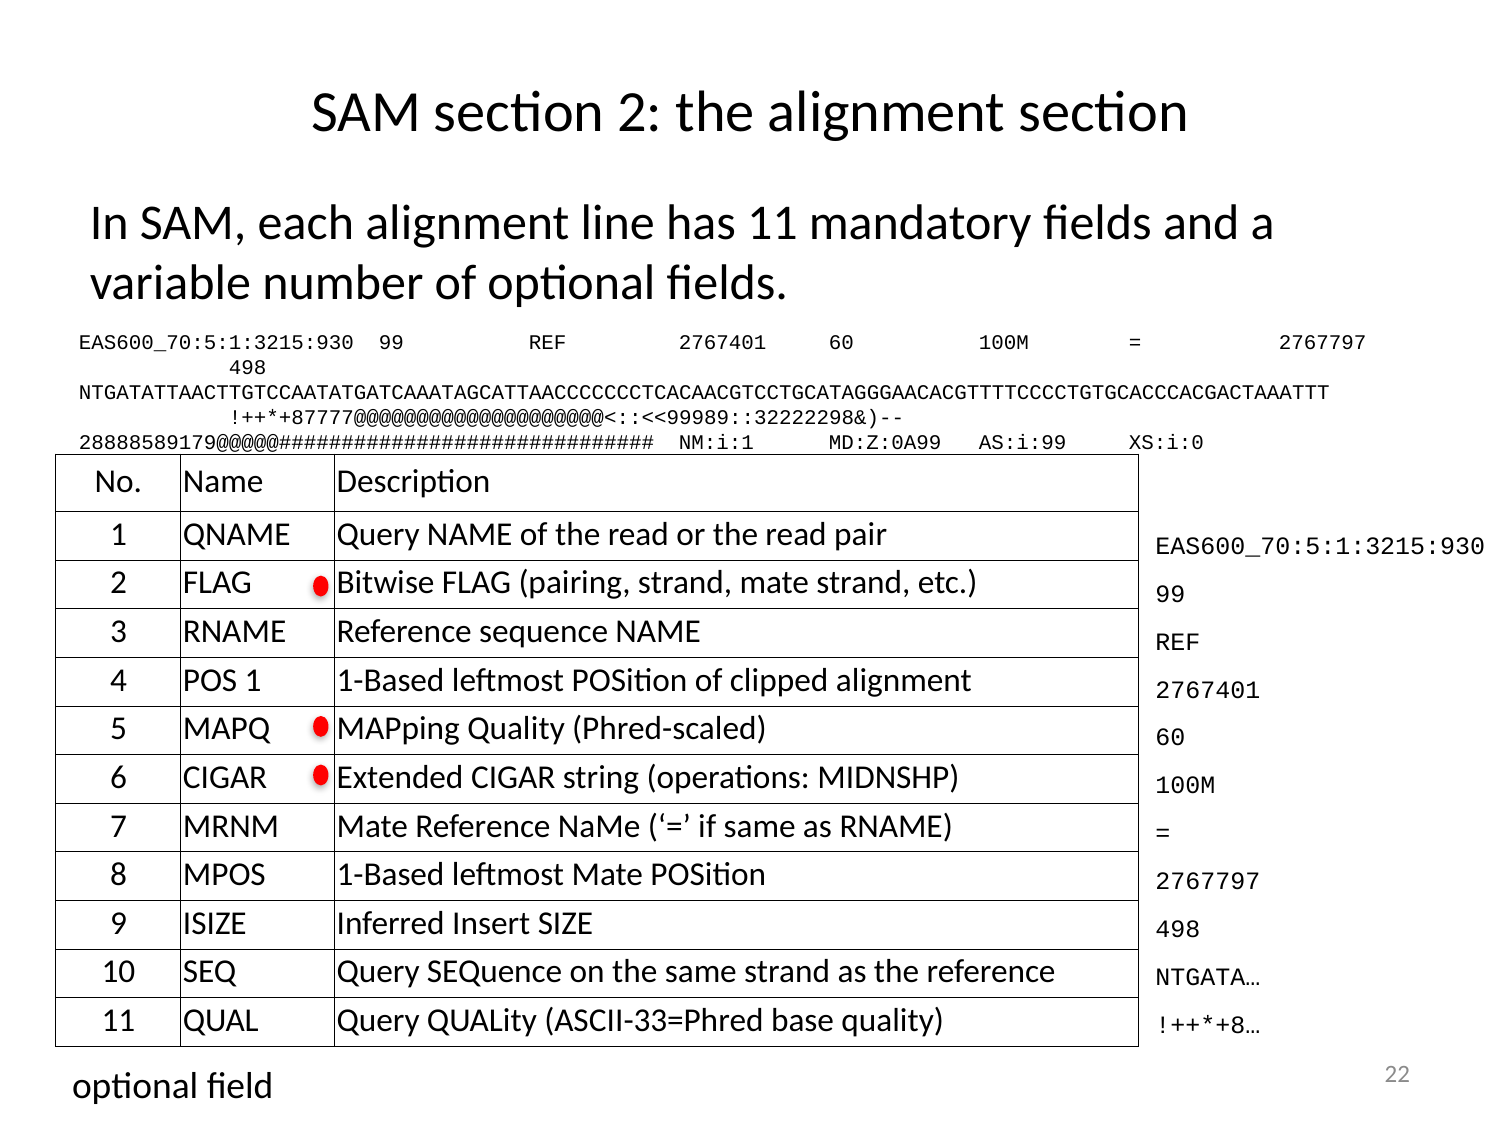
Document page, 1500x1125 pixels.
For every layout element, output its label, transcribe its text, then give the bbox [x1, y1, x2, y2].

table_cell Query NAME of the read or the read pair [335, 512, 1138, 560]
table_header Name [181, 461, 334, 511]
table_cell 10 [56, 950, 180, 997]
slide_number 22 [1074, 1042, 1425, 1103]
text_box optional field [57, 1053, 289, 1113]
table_cell MAPQ [181, 707, 334, 754]
text_box In SAM, each alignment line has 11 mandatory fields and a variable number of optional fields. [75, 181, 1405, 317]
table_cell 6 [56, 755, 180, 803]
table_header Description [335, 461, 1138, 511]
table_cell MRNM [181, 804, 334, 851]
table_cell 8 [56, 852, 180, 900]
text_box EAS600_70:5:1:3215:930 99 REF 2767401 60 100M = 2767797 498 NTGATATTAACTTGTCCAATATGATCAAATAGCATTAACCCCCCCTCACAACGTCCTGCATAGGGAACACGTTTTCCCCTGTGCACCCACGACTAAATTT !++*+87777@@@@@@@@@@@@@@@@@@@@<::<<99989::32222298&)--28888589179@@@@@############################## NM:i:1 MD:Z:0A99 AS:i:99 XS:i:0 [63, 321, 1439, 461]
table_cell 5 [56, 707, 180, 754]
table_cell 4 [56, 658, 180, 706]
table_cell QUAL [181, 998, 334, 1046]
table_cell Reference sequence NAME [335, 609, 1138, 657]
table_cell 2 [56, 561, 180, 608]
title SAM section 2: the alignment section [75, 45, 1425, 172]
table_cell 9 [56, 901, 180, 949]
table_cell 11 [56, 998, 180, 1046]
table_cell Bitwise FLAG (pairing, strand, mate strand, etc.) [335, 561, 1138, 608]
table_cell 1-Based leftmost POSition of clipped alignment [335, 658, 1138, 706]
table_cell Extended CIGAR string (operations: MIDNSHP) [335, 755, 1138, 803]
table_cell RNAME [181, 609, 334, 657]
table_cell 7 [56, 804, 180, 851]
table_cell 1-Based leftmost Mate POSition [335, 852, 1138, 900]
table_cell POS 1 [181, 658, 334, 706]
table_cell SEQ [181, 950, 334, 997]
table_cell CIGAR [181, 755, 334, 803]
table_cell Mate Reference NaMe (‘=’ if same as RNAME) [335, 804, 1138, 851]
table_cell FLAG [181, 561, 334, 608]
table_cell ISIZE [181, 901, 334, 949]
table_cell Query SEQuence on the same strand as the reference [335, 950, 1138, 997]
table_cell 3 [56, 609, 180, 657]
table_cell Inferred Insert SIZE [335, 901, 1138, 949]
table_cell Query QUALity (ASCII-33=Phred base quality) [335, 998, 1138, 1046]
table_cell MPOS [181, 852, 334, 900]
table_header No. [56, 455, 180, 511]
text_box EAS600_70:5:1:3215:930 99 REF 2767401 60 100M = 2767797 498 NTGATA… !++*+8… [1140, 504, 1500, 1046]
table_cell MAPping Quality (Phred-scaled) [335, 707, 1138, 754]
table_cell QNAME [181, 512, 334, 560]
table_cell 1 [56, 512, 180, 560]
